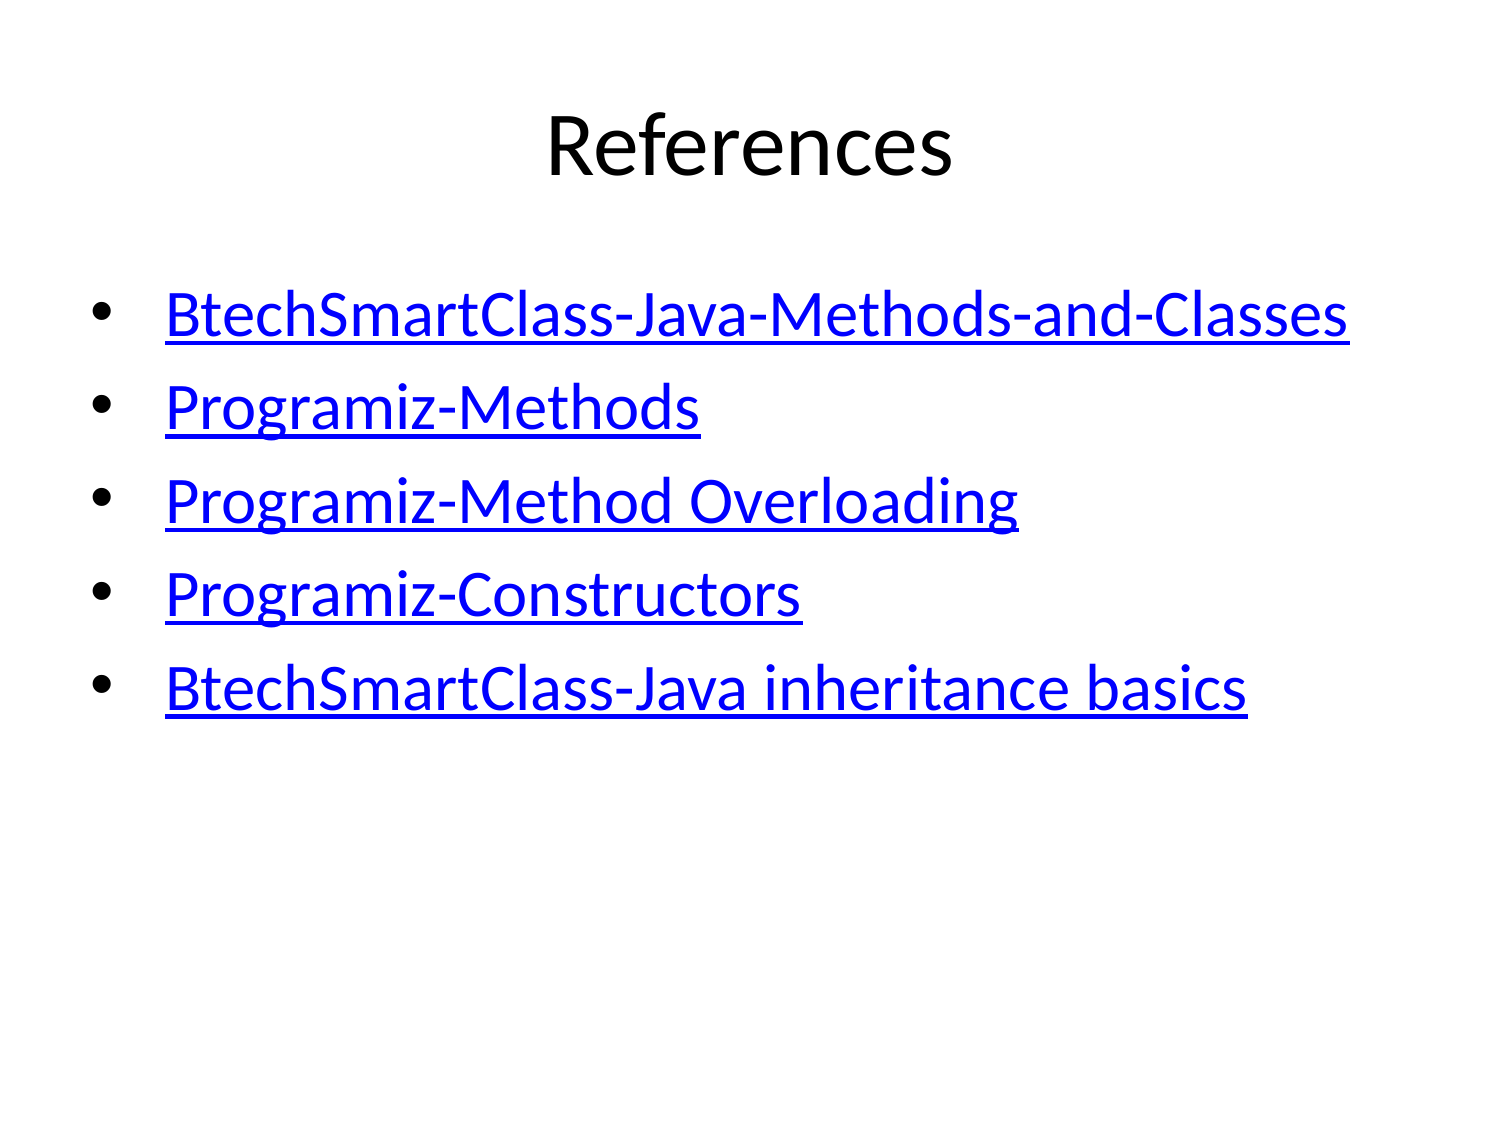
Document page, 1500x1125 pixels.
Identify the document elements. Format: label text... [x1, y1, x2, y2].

list BtechSmartClass-Java-Methods-and-Classes Programiz-Methods Programiz-Method Overloading Programiz-Constructors BtechSmartClass-Java inheritance basics [75, 262, 1425, 1005]
title References [75, 45, 1425, 233]
